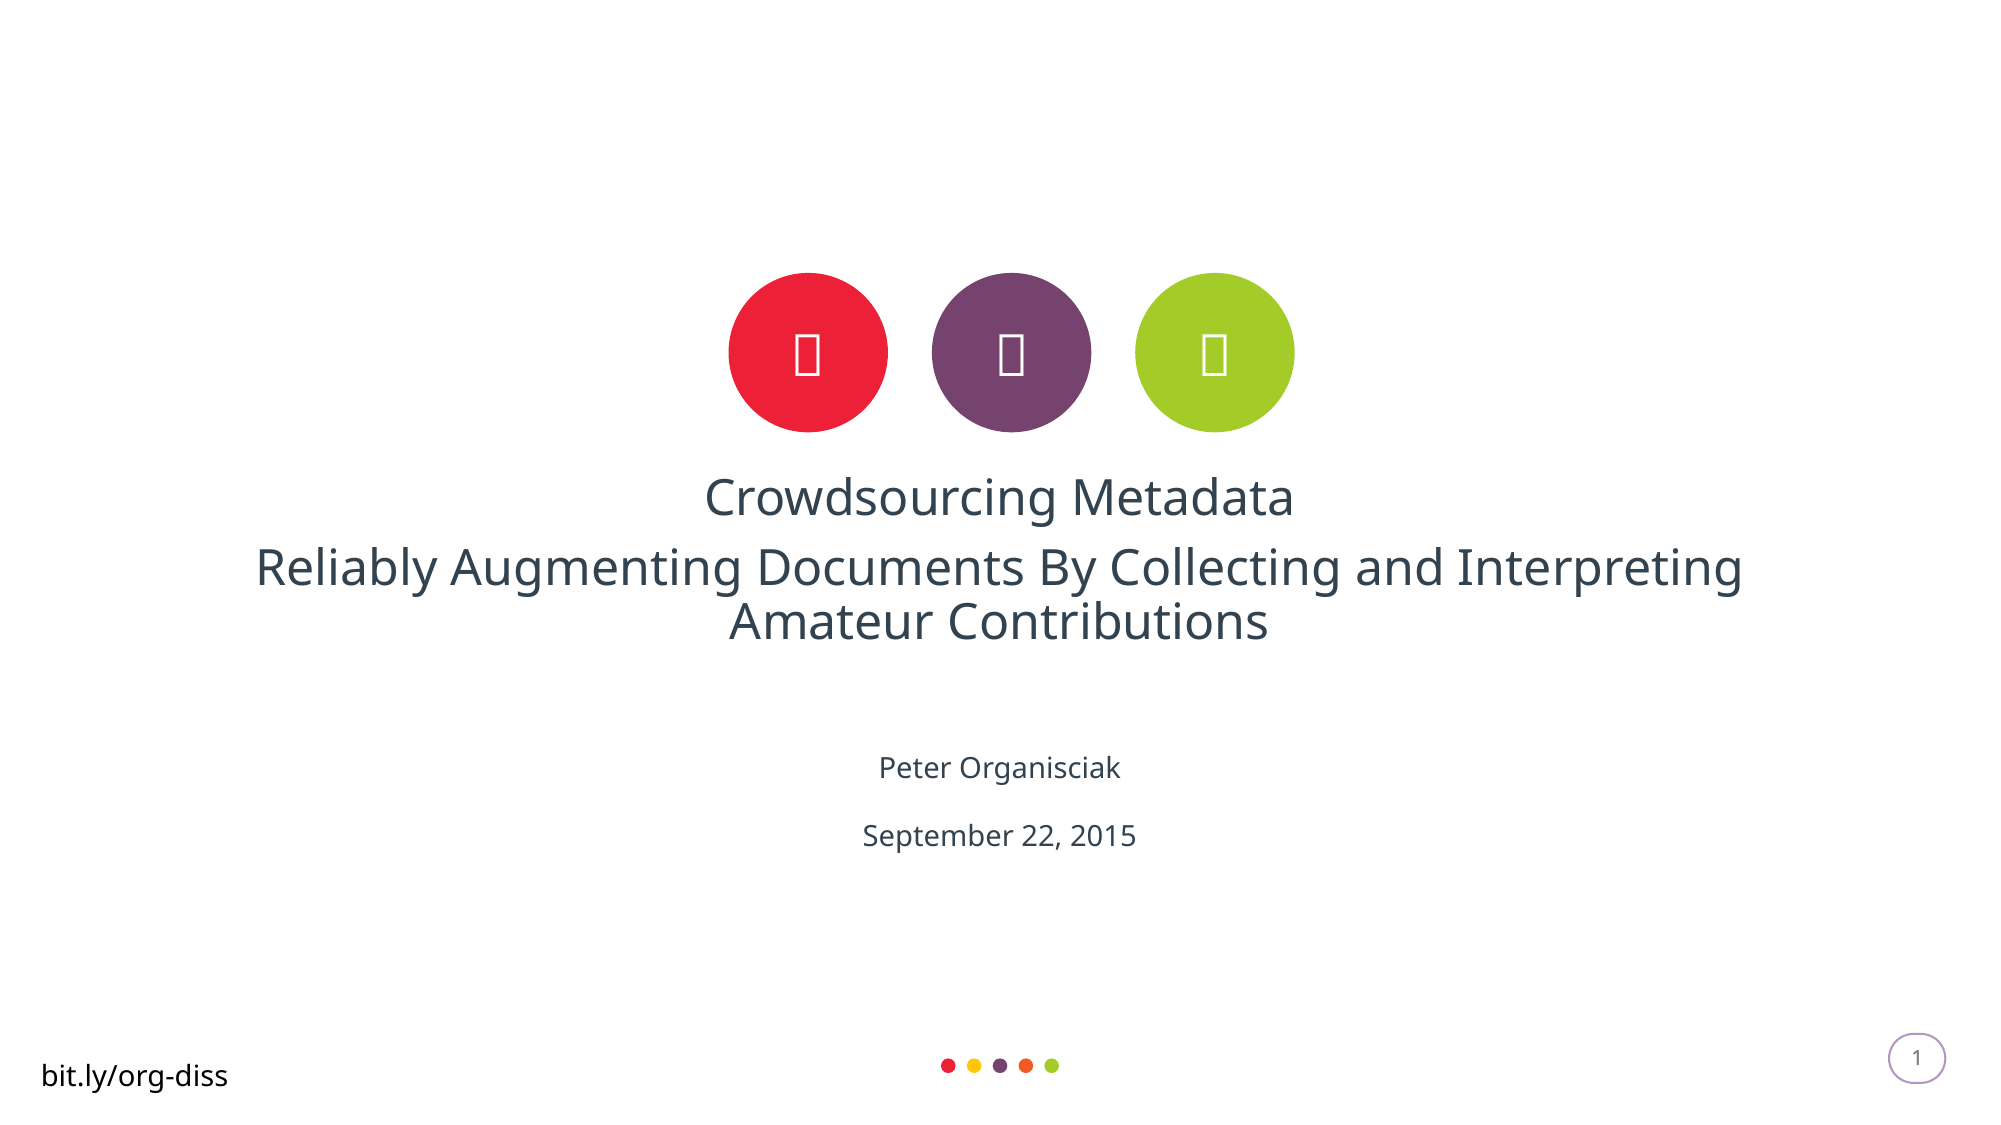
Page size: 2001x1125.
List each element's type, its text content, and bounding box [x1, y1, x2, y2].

text_box  [1134, 272, 1296, 433]
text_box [940, 1058, 1059, 1074]
text_box 1 [1881, 1026, 1953, 1091]
text_box  [931, 272, 1092, 433]
text_box  [727, 272, 889, 433]
text_box Crowdsourcing Metadata Reliably Augmenting Documents By Collecting and Interpreting Amateur Contributions [220, 472, 1780, 722]
text_box Peter Organisciak September 22, 2015 [532, 731, 1468, 931]
